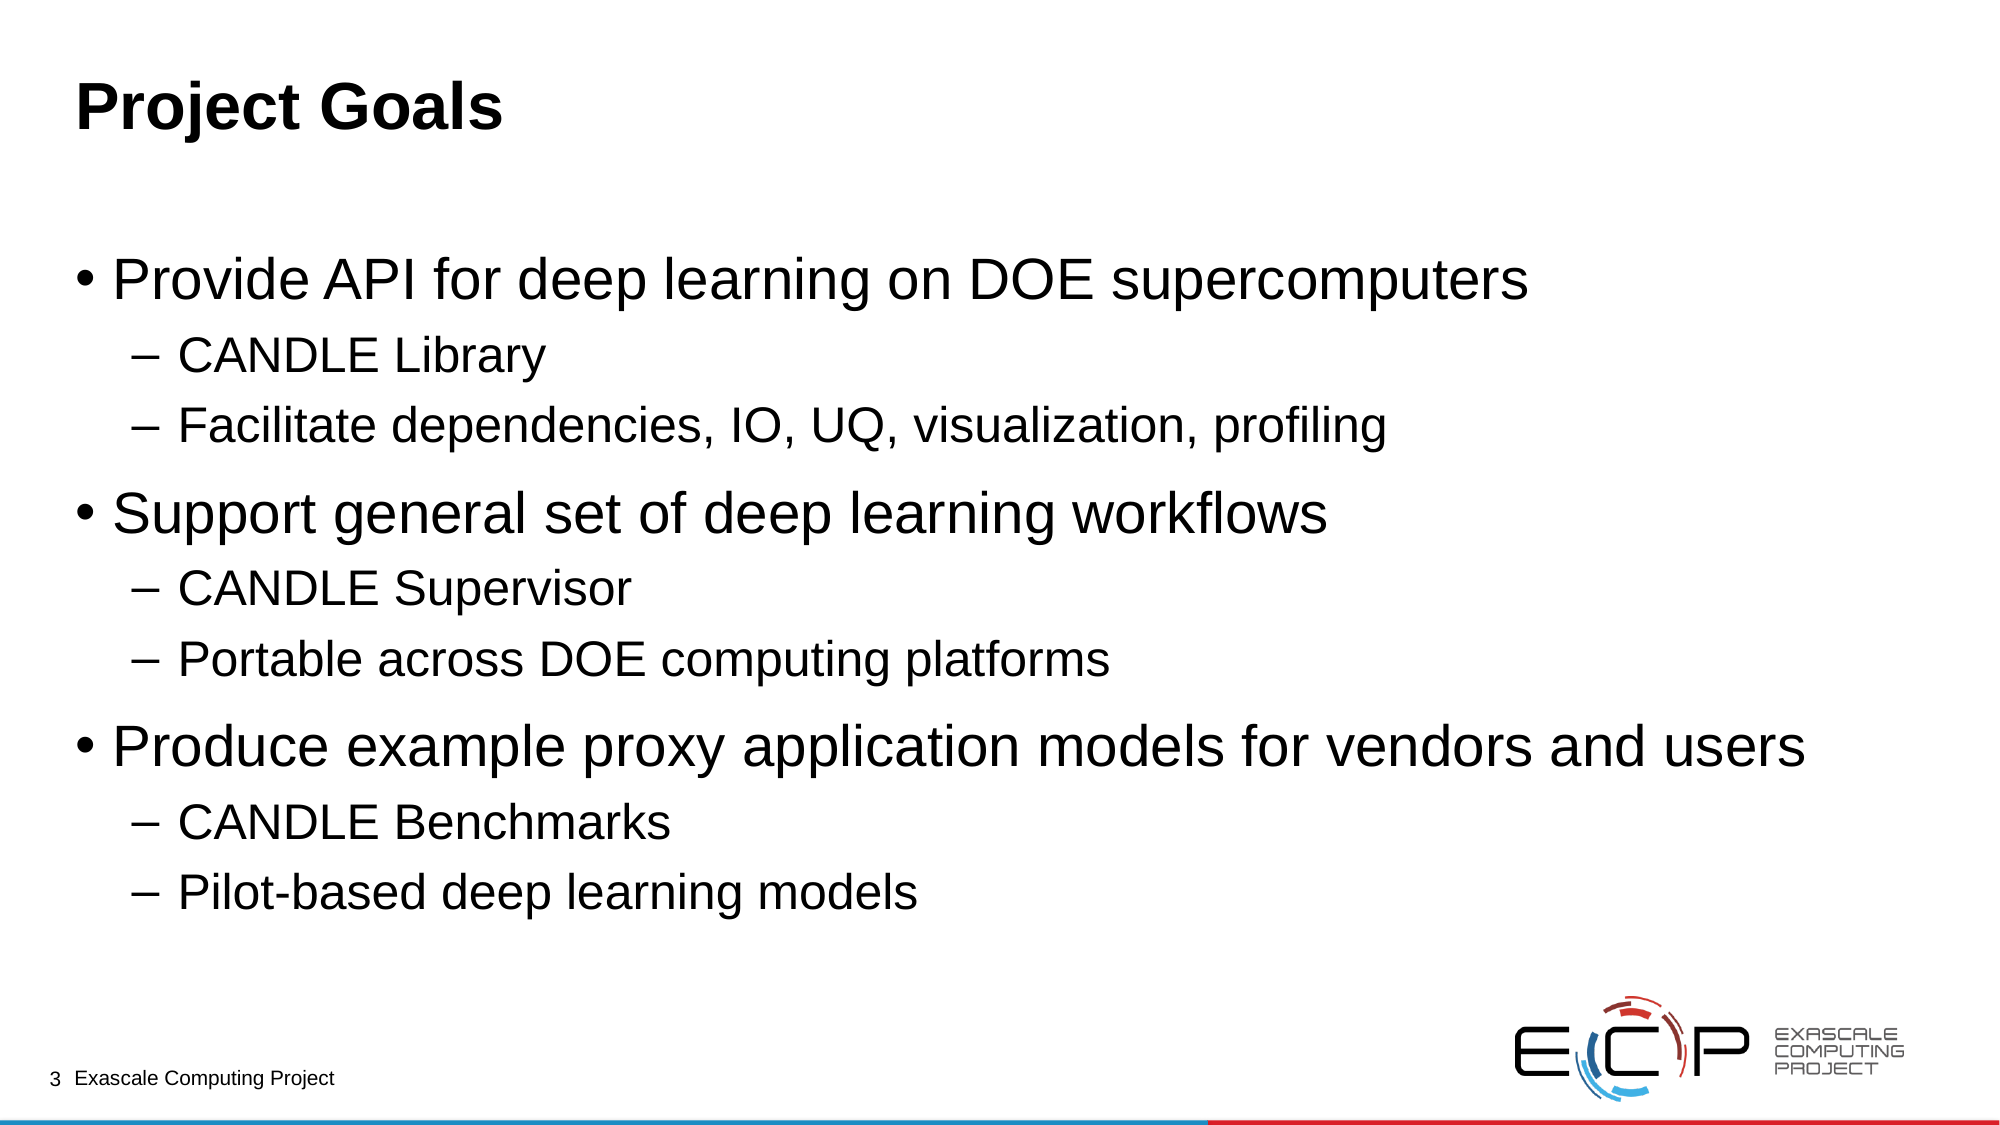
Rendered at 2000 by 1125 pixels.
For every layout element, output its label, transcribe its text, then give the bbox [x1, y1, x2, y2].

picture [1515, 996, 1904, 1102]
title Project Goals [59, 67, 1926, 152]
list Provide API for deep learning on DOE supercomputers CANDLE Library Facilitate dependencies, IO, UQ, visualization, profiling Support general set of deep learning workflows CANDLE Supervisor Portable across DOE computing platforms Produce example proxy application models for vendors and users CANDLE Benchmarks Pilot-based deep learning models [59, 241, 1926, 907]
